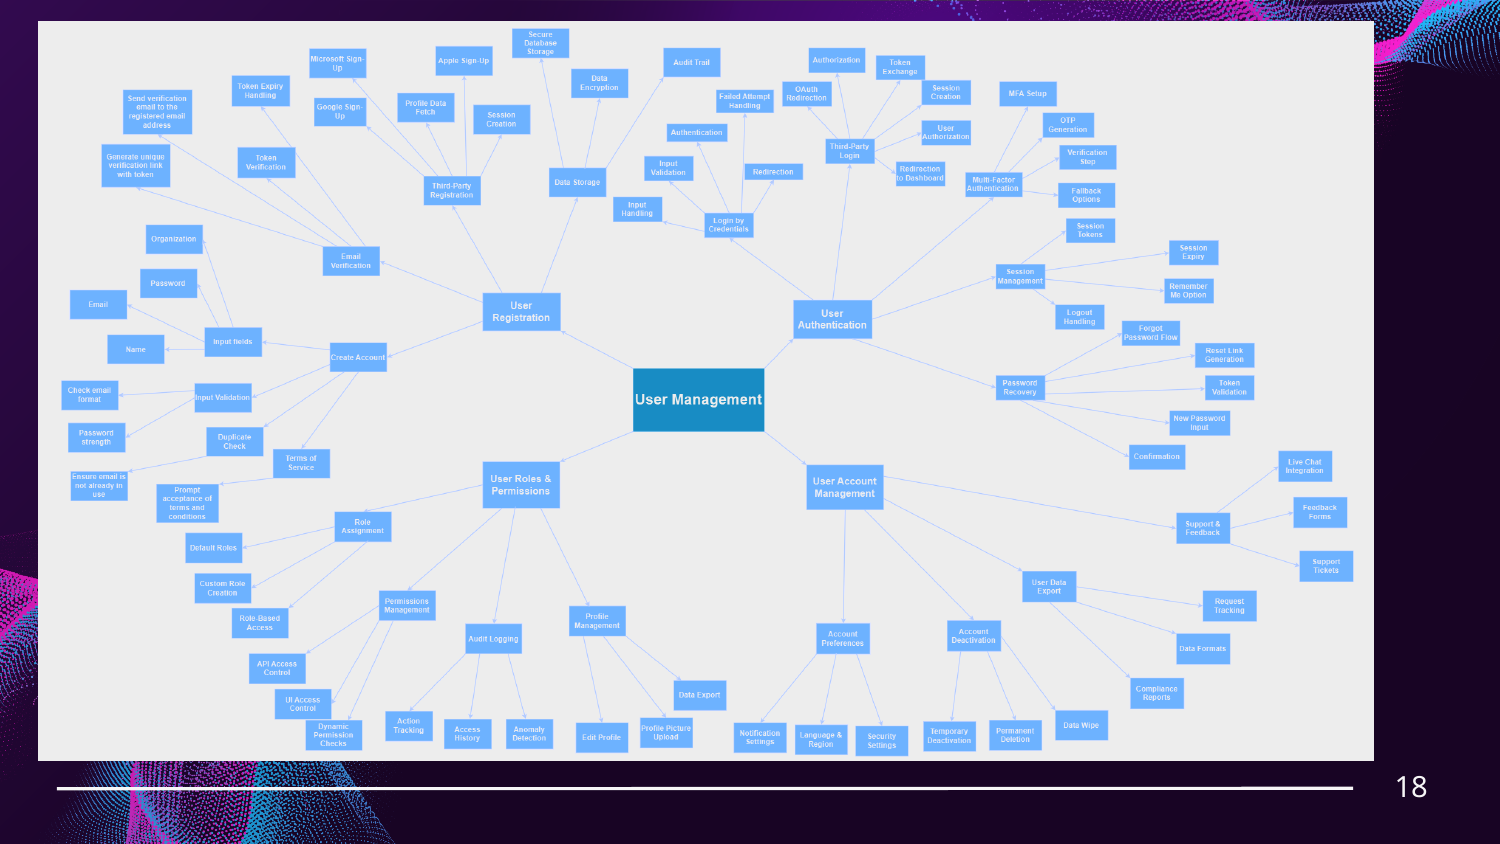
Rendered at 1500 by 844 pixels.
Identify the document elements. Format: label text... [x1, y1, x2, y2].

picture [0, 0, 1500, 844]
slide_number 18 [1353, 755, 1444, 821]
